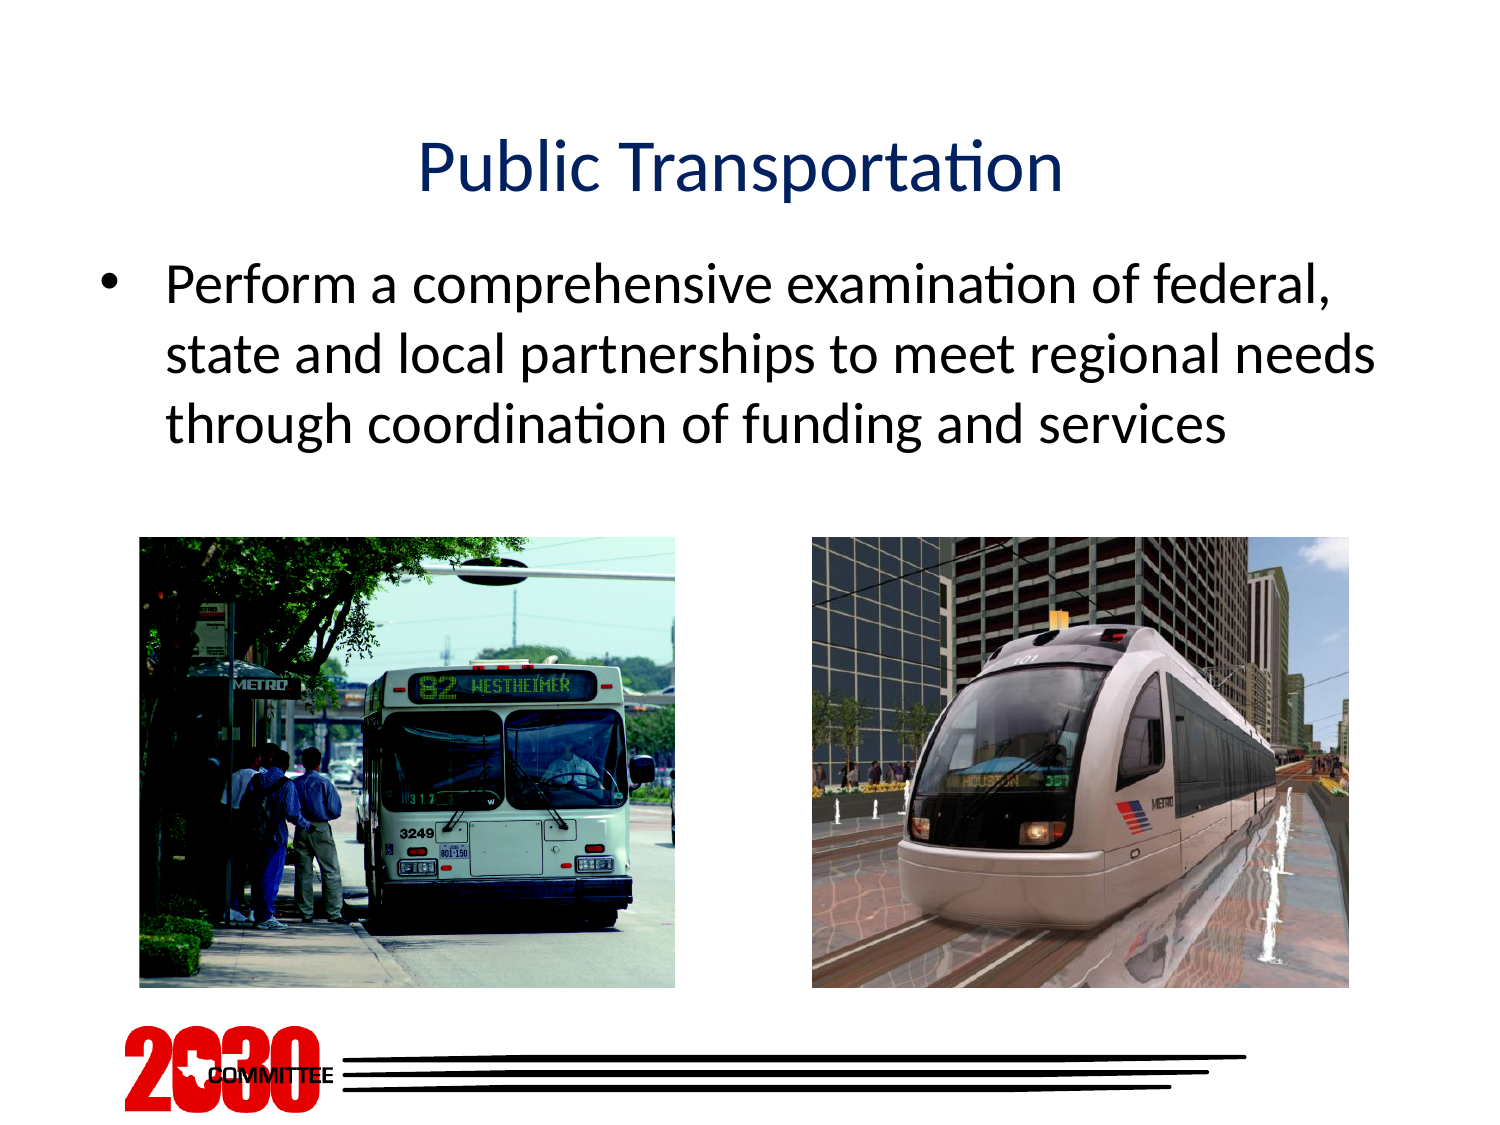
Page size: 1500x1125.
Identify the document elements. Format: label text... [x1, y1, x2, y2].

list Perform a comprehensive examination of federal, state and local partnerships to meet regional needs through coordination of funding and services [74, 237, 1426, 501]
picture [139, 537, 676, 988]
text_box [0, 1012, 1500, 1125]
picture [812, 537, 1349, 988]
title Public Transportation [74, 44, 1426, 237]
